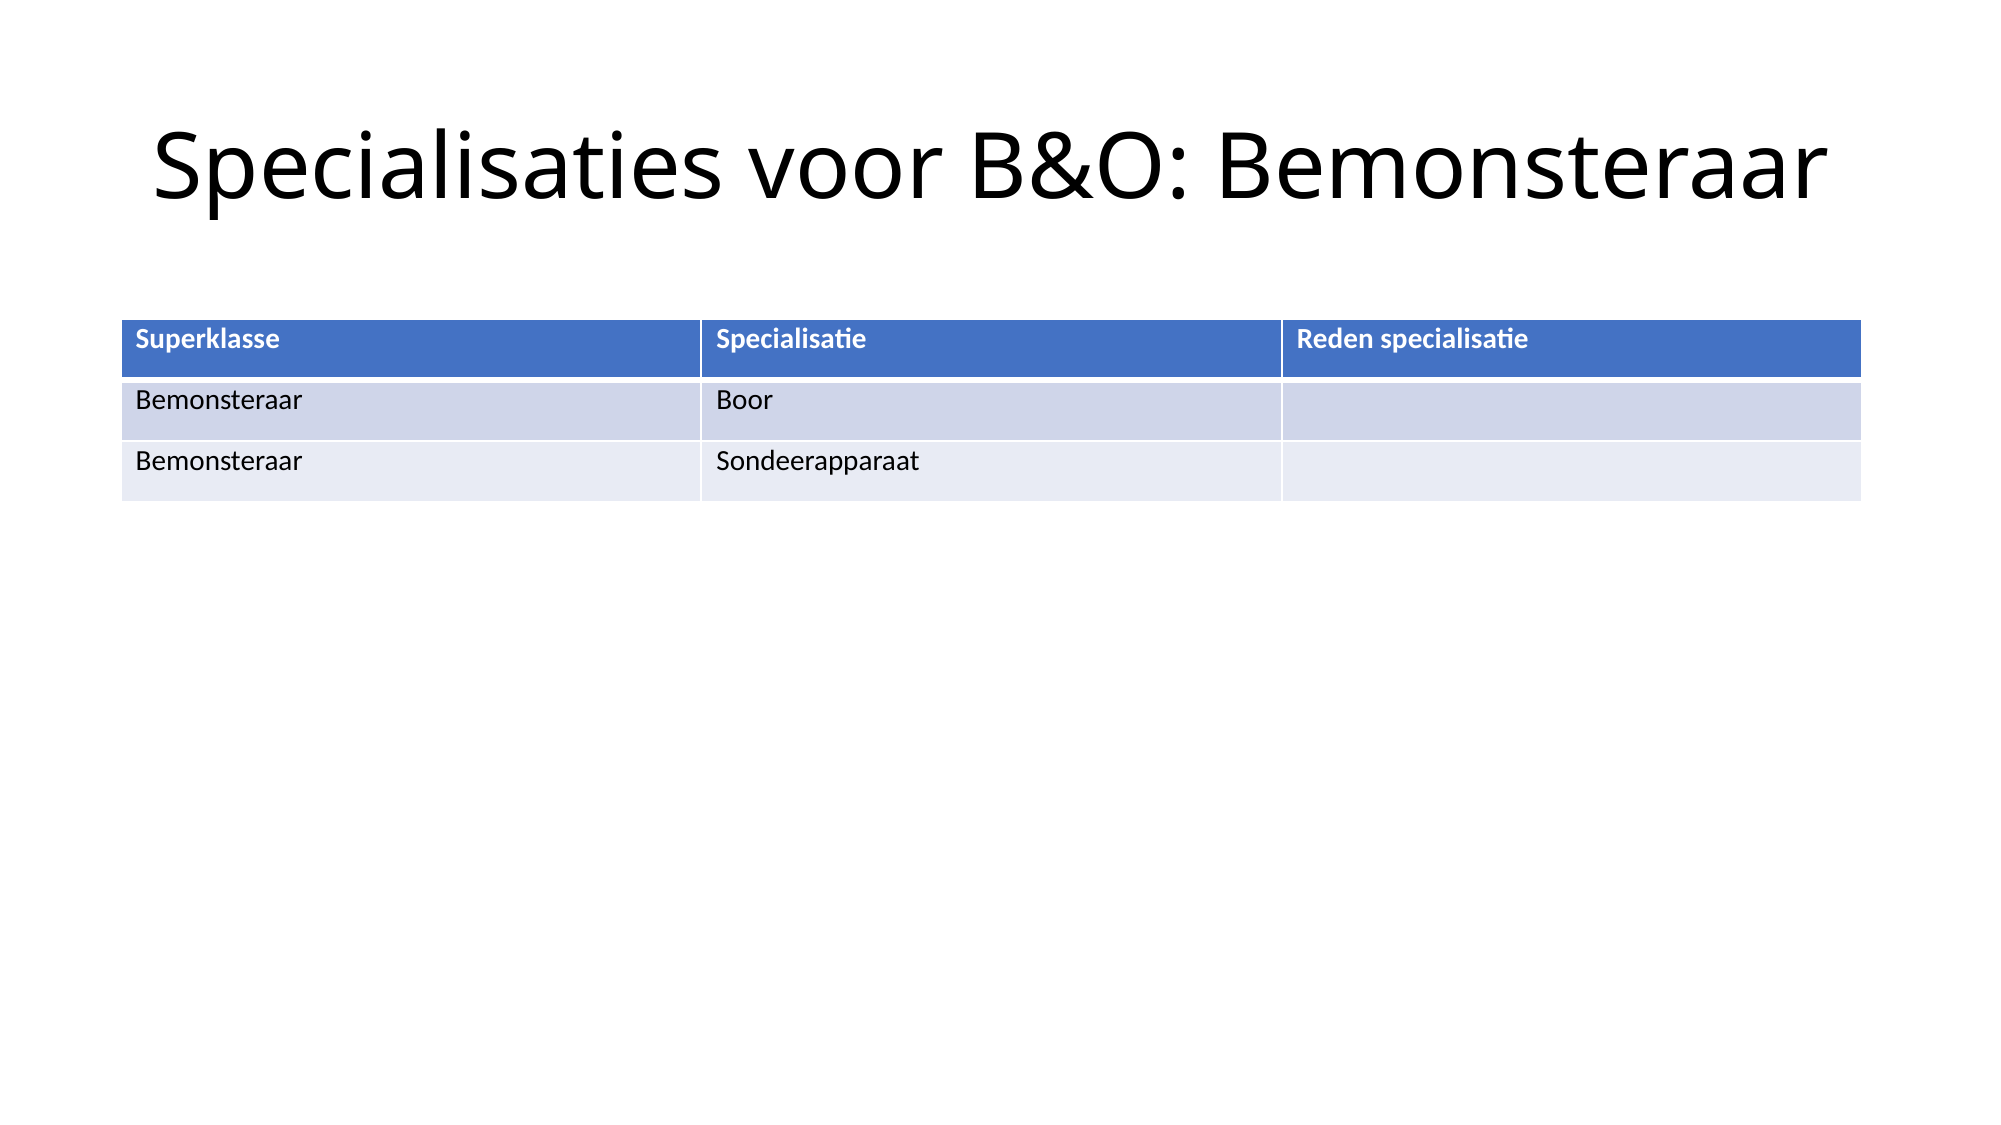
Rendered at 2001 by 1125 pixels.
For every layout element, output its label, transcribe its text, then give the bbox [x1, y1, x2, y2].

title Specialisaties voor B&O: Bemonsteraar [137, 59, 1863, 278]
table_cell Bemonsteraar [122, 383, 700, 440]
table_header Superklasse [122, 320, 700, 377]
table_cell Boor [702, 383, 1281, 440]
table_header Specialisatie [702, 320, 1281, 377]
table_header Reden specialisatie [1283, 320, 1861, 377]
table_cell Bemonsteraar [122, 442, 700, 501]
table_cell [1283, 442, 1861, 501]
table_cell Sondeerapparaat [702, 442, 1281, 501]
table_cell [1283, 383, 1861, 440]
